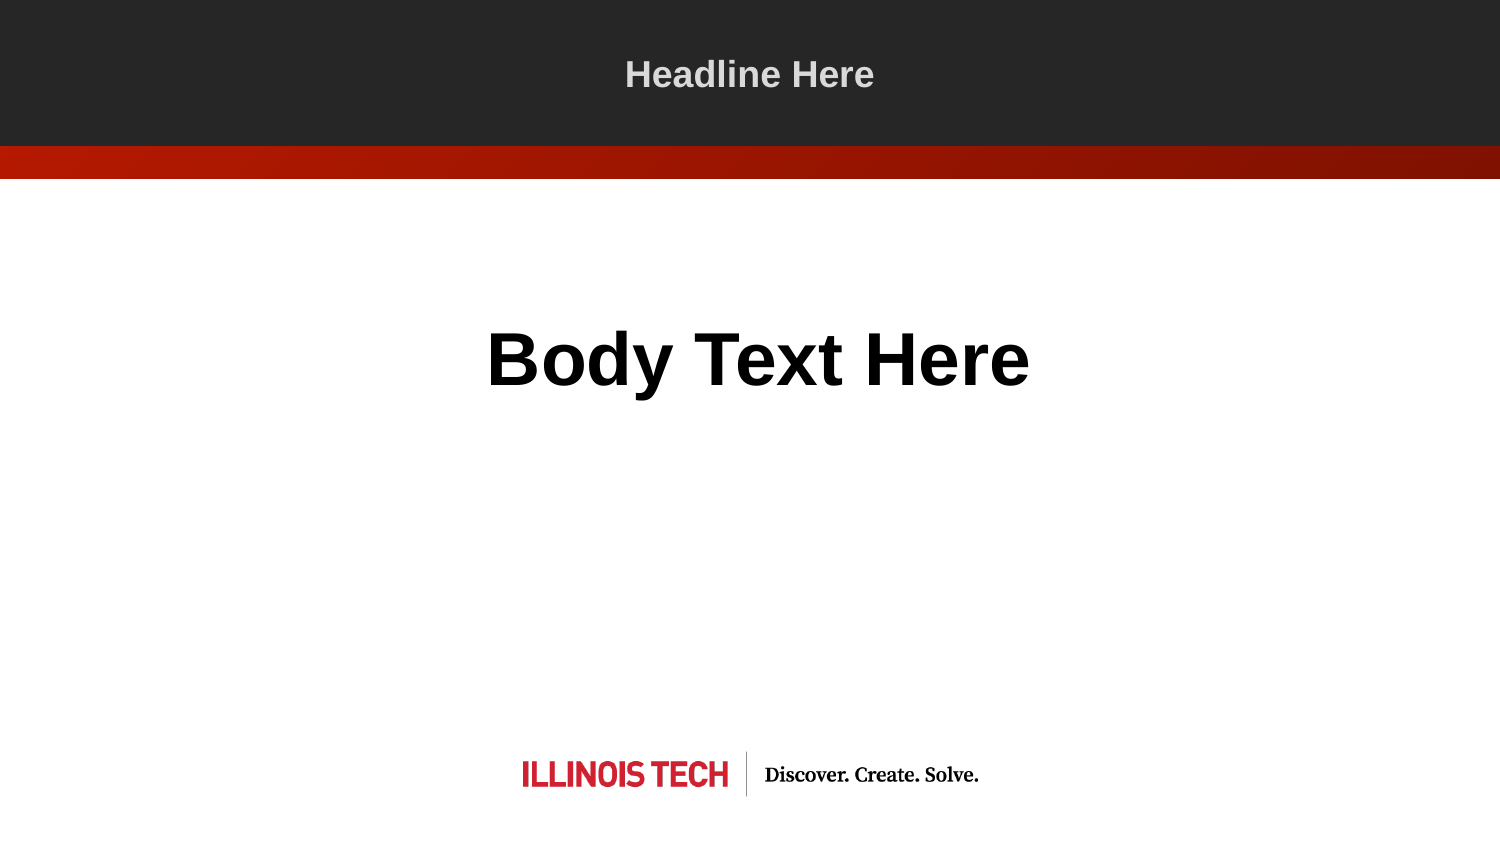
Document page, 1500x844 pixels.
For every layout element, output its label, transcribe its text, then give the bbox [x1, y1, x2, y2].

picture [506, 738, 994, 806]
title Headline Here [0, 35, 1500, 103]
list Body Text Here [140, 281, 1360, 632]
